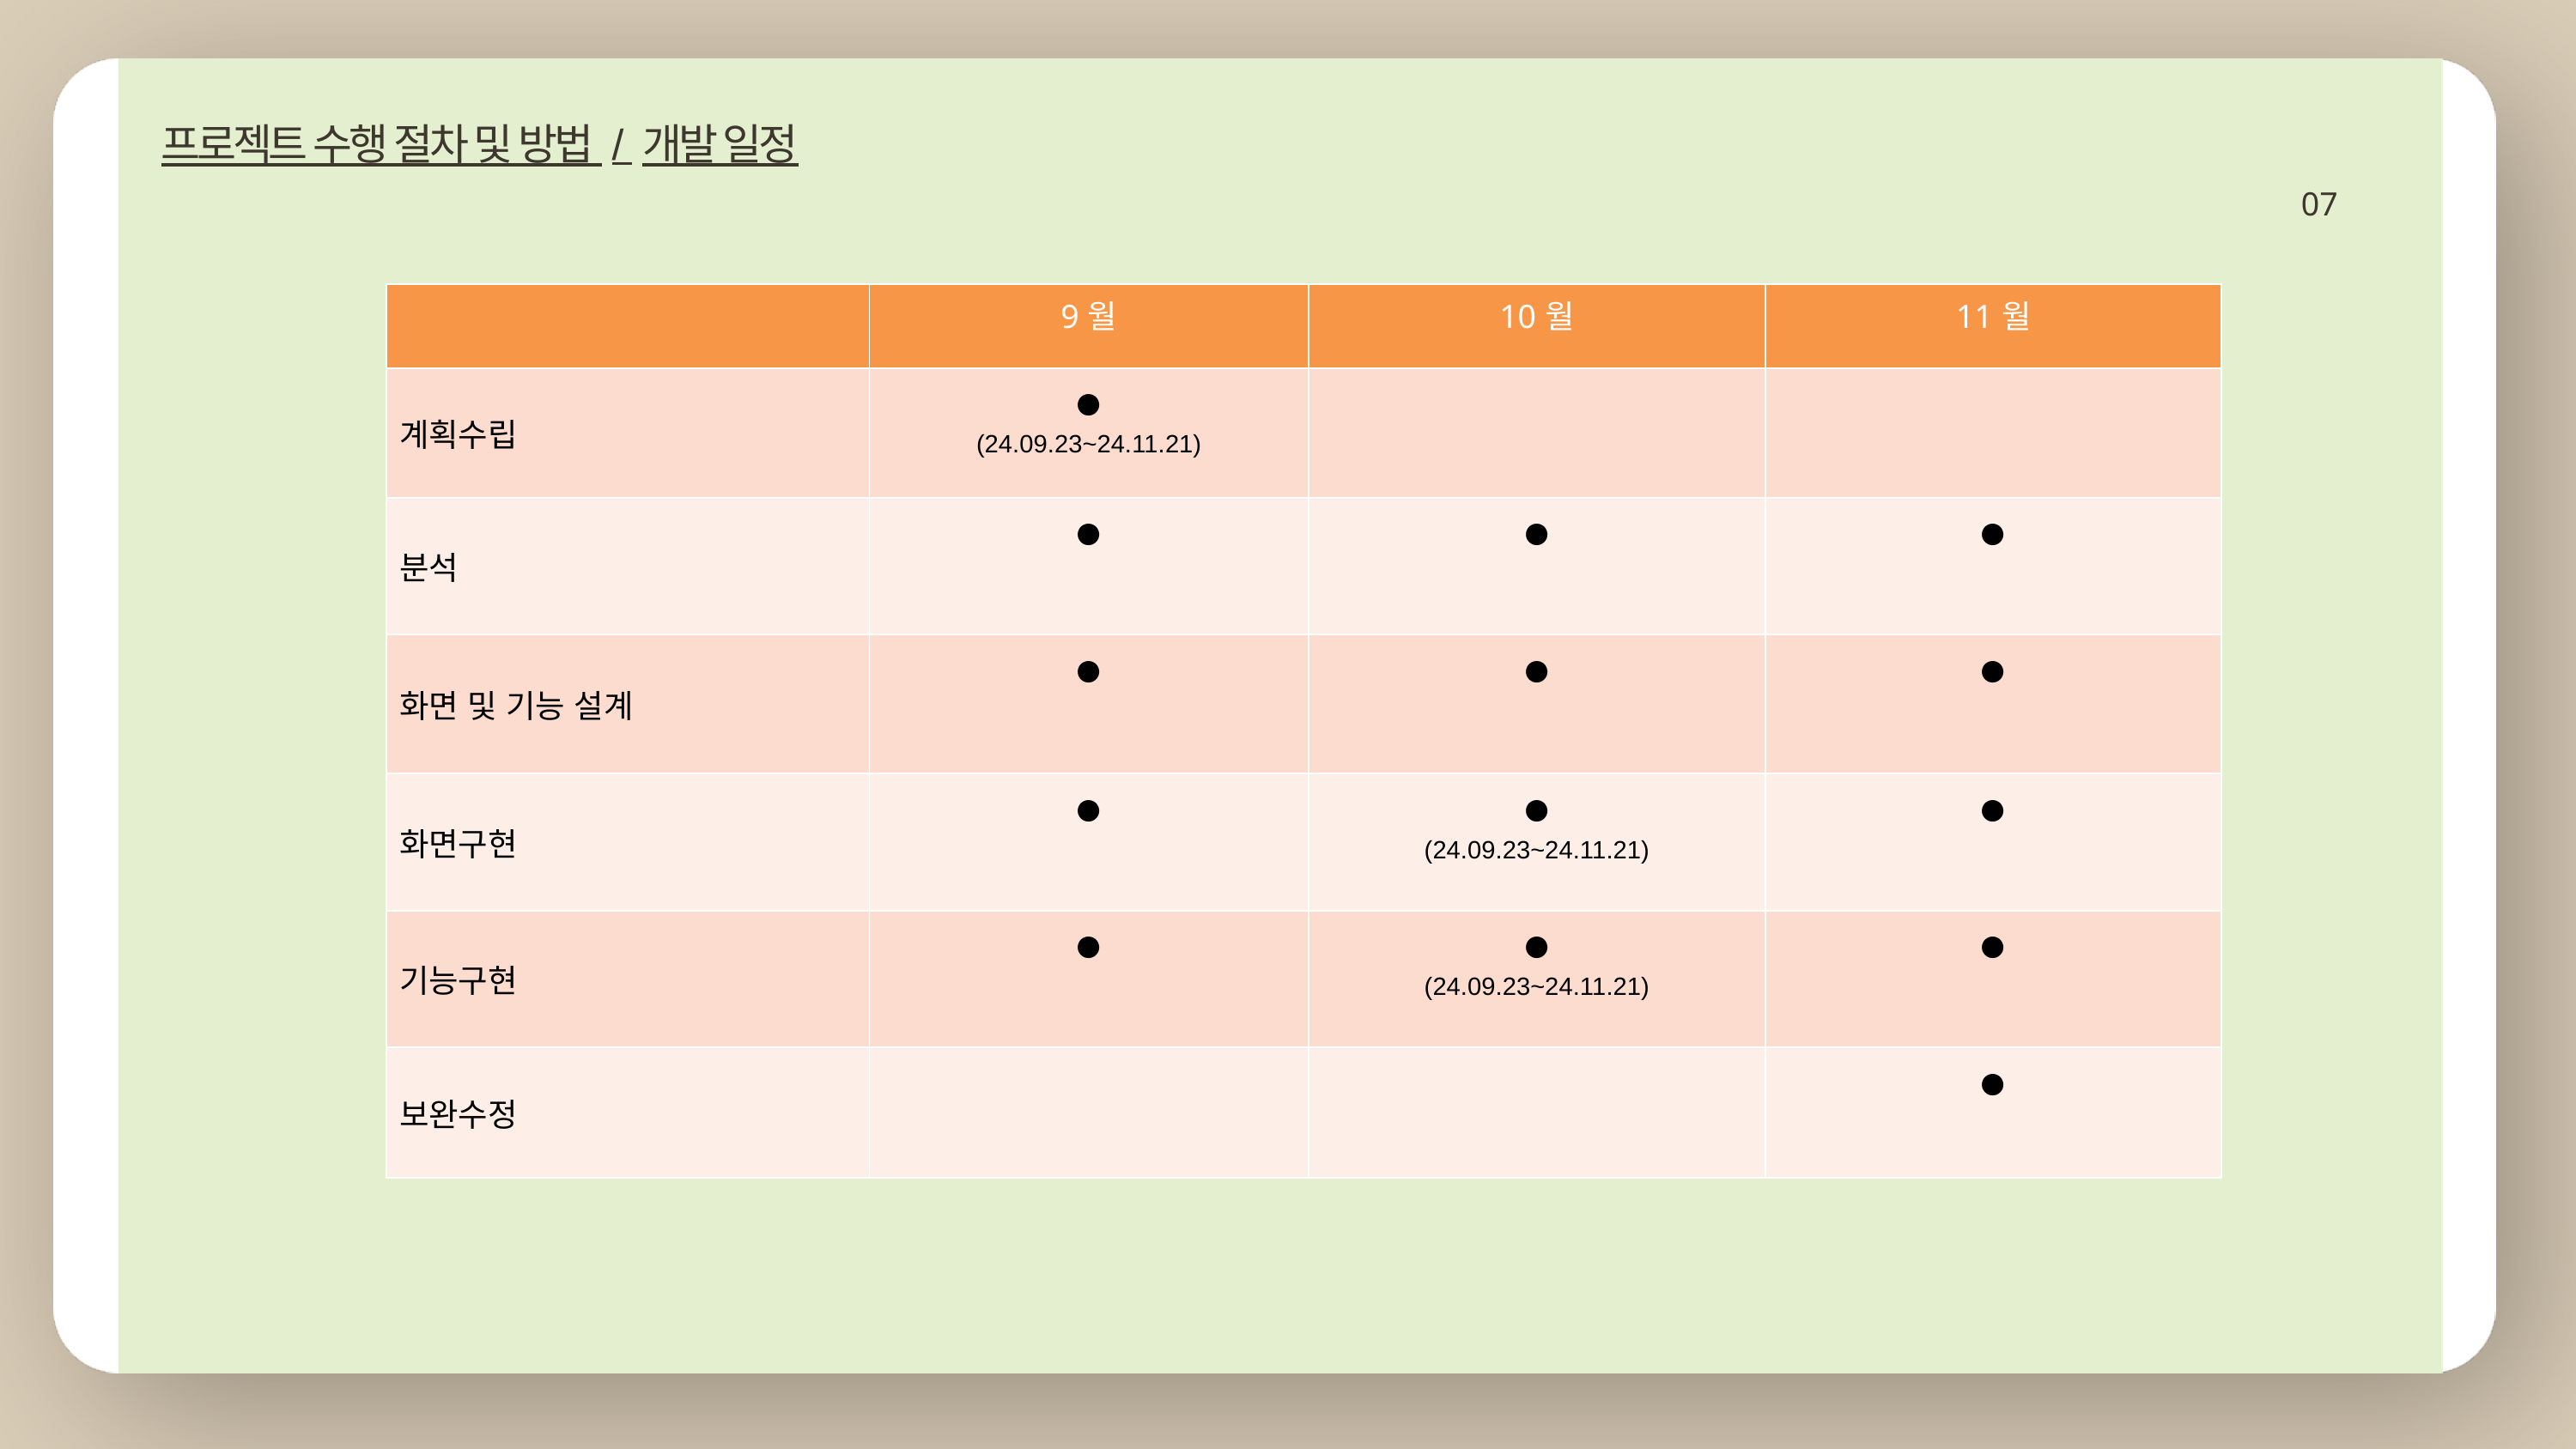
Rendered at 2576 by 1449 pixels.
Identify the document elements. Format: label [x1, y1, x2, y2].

picture [53, 58, 2496, 1374]
